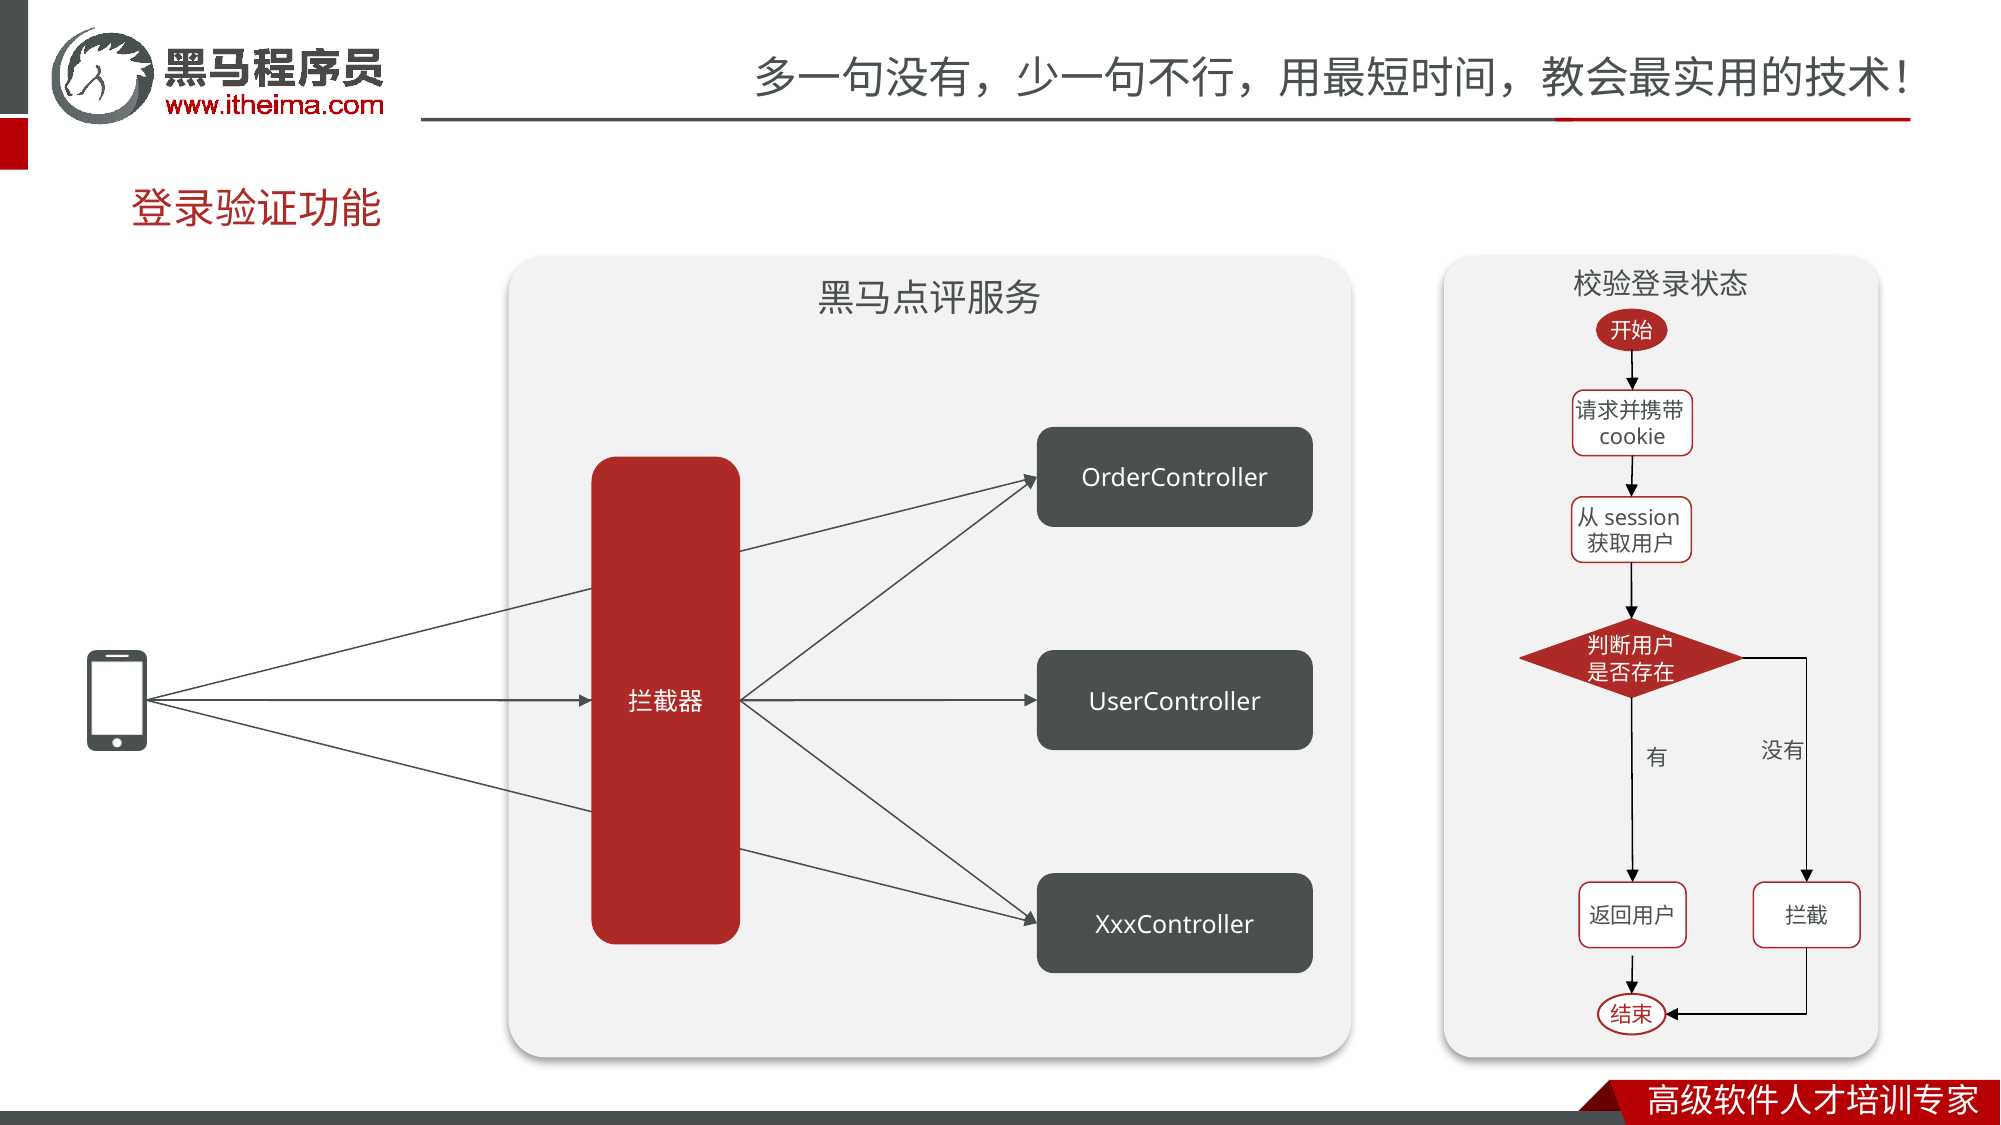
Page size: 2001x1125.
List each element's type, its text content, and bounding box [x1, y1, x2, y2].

text_box XxxController [1034, 871, 1316, 976]
text_box [741, 701, 1036, 707]
text_box 拦截器 [590, 454, 742, 475]
text_box [739, 476, 1038, 698]
text_box [739, 708, 1038, 924]
text_box 拦截器 [592, 932, 739, 947]
text_box 返回用户 [1577, 880, 1689, 950]
text_box [1702, 910, 1770, 1052]
picture [50, 26, 384, 125]
text_box [145, 699, 734, 924]
text_box 结束 [1595, 992, 1668, 1037]
text_box 校验登录状态 [1441, 253, 1881, 1060]
text_box [145, 476, 738, 699]
text_box UserController [1044, 647, 1316, 753]
text_box 请求并携带cookie [1570, 388, 1695, 458]
title 登录验证功能 [116, 164, 1872, 250]
text_box 从session获取用户 [1569, 494, 1694, 565]
text_box 判断用户 是否存在 [1517, 617, 1744, 699]
text_box 拦截 [1751, 880, 1863, 950]
text_box 开始 [1595, 308, 1668, 352]
text_box 有 [1636, 736, 1684, 778]
picture [86, 649, 145, 751]
text_box OrderController [1034, 424, 1316, 530]
text_box 没有 [1812, 729, 1821, 771]
text_box [1742, 657, 1807, 883]
text_box 黑马点评服务 [506, 253, 1354, 1060]
